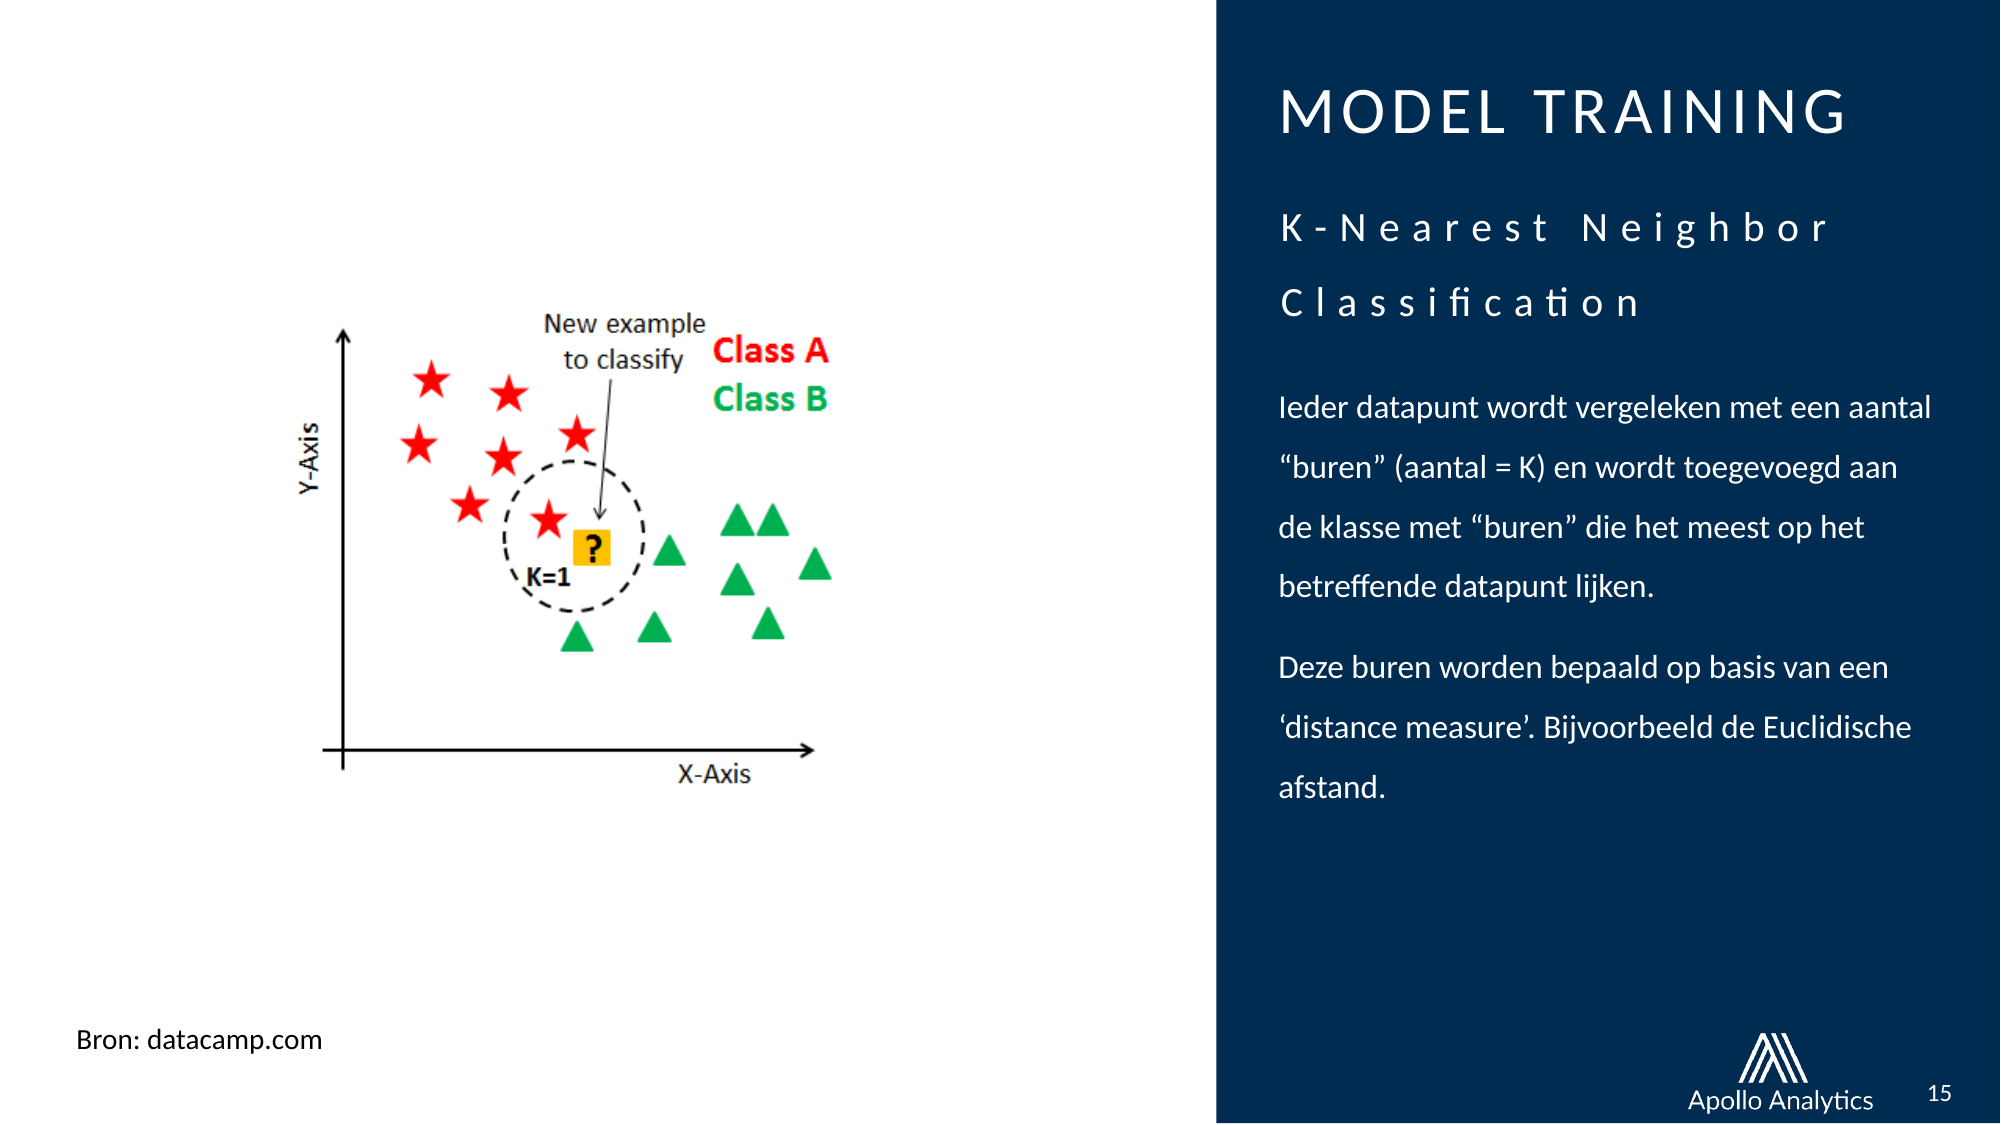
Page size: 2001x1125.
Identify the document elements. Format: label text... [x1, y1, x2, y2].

picture [1681, 1028, 1883, 1116]
picture [254, 283, 888, 825]
list K-Nearest Neighbor Classification [1280, 216, 1936, 284]
title Model training [1278, 59, 1938, 154]
text_box Bron: datacamp.com [61, 1013, 734, 1063]
slide_number 15 [1894, 1061, 1968, 1121]
list Ieder datapunt wordt vergeleken met een aantal “buren” (aantal = K) en wordt toegevoegd aan de klasse met “buren” die het meest op het betreffende datapunt lijken. Deze buren worden bepaald op basis van een ‘distance measure’. Bijvoorbeeld de Euclidische afstand. [1278, 357, 1938, 1028]
